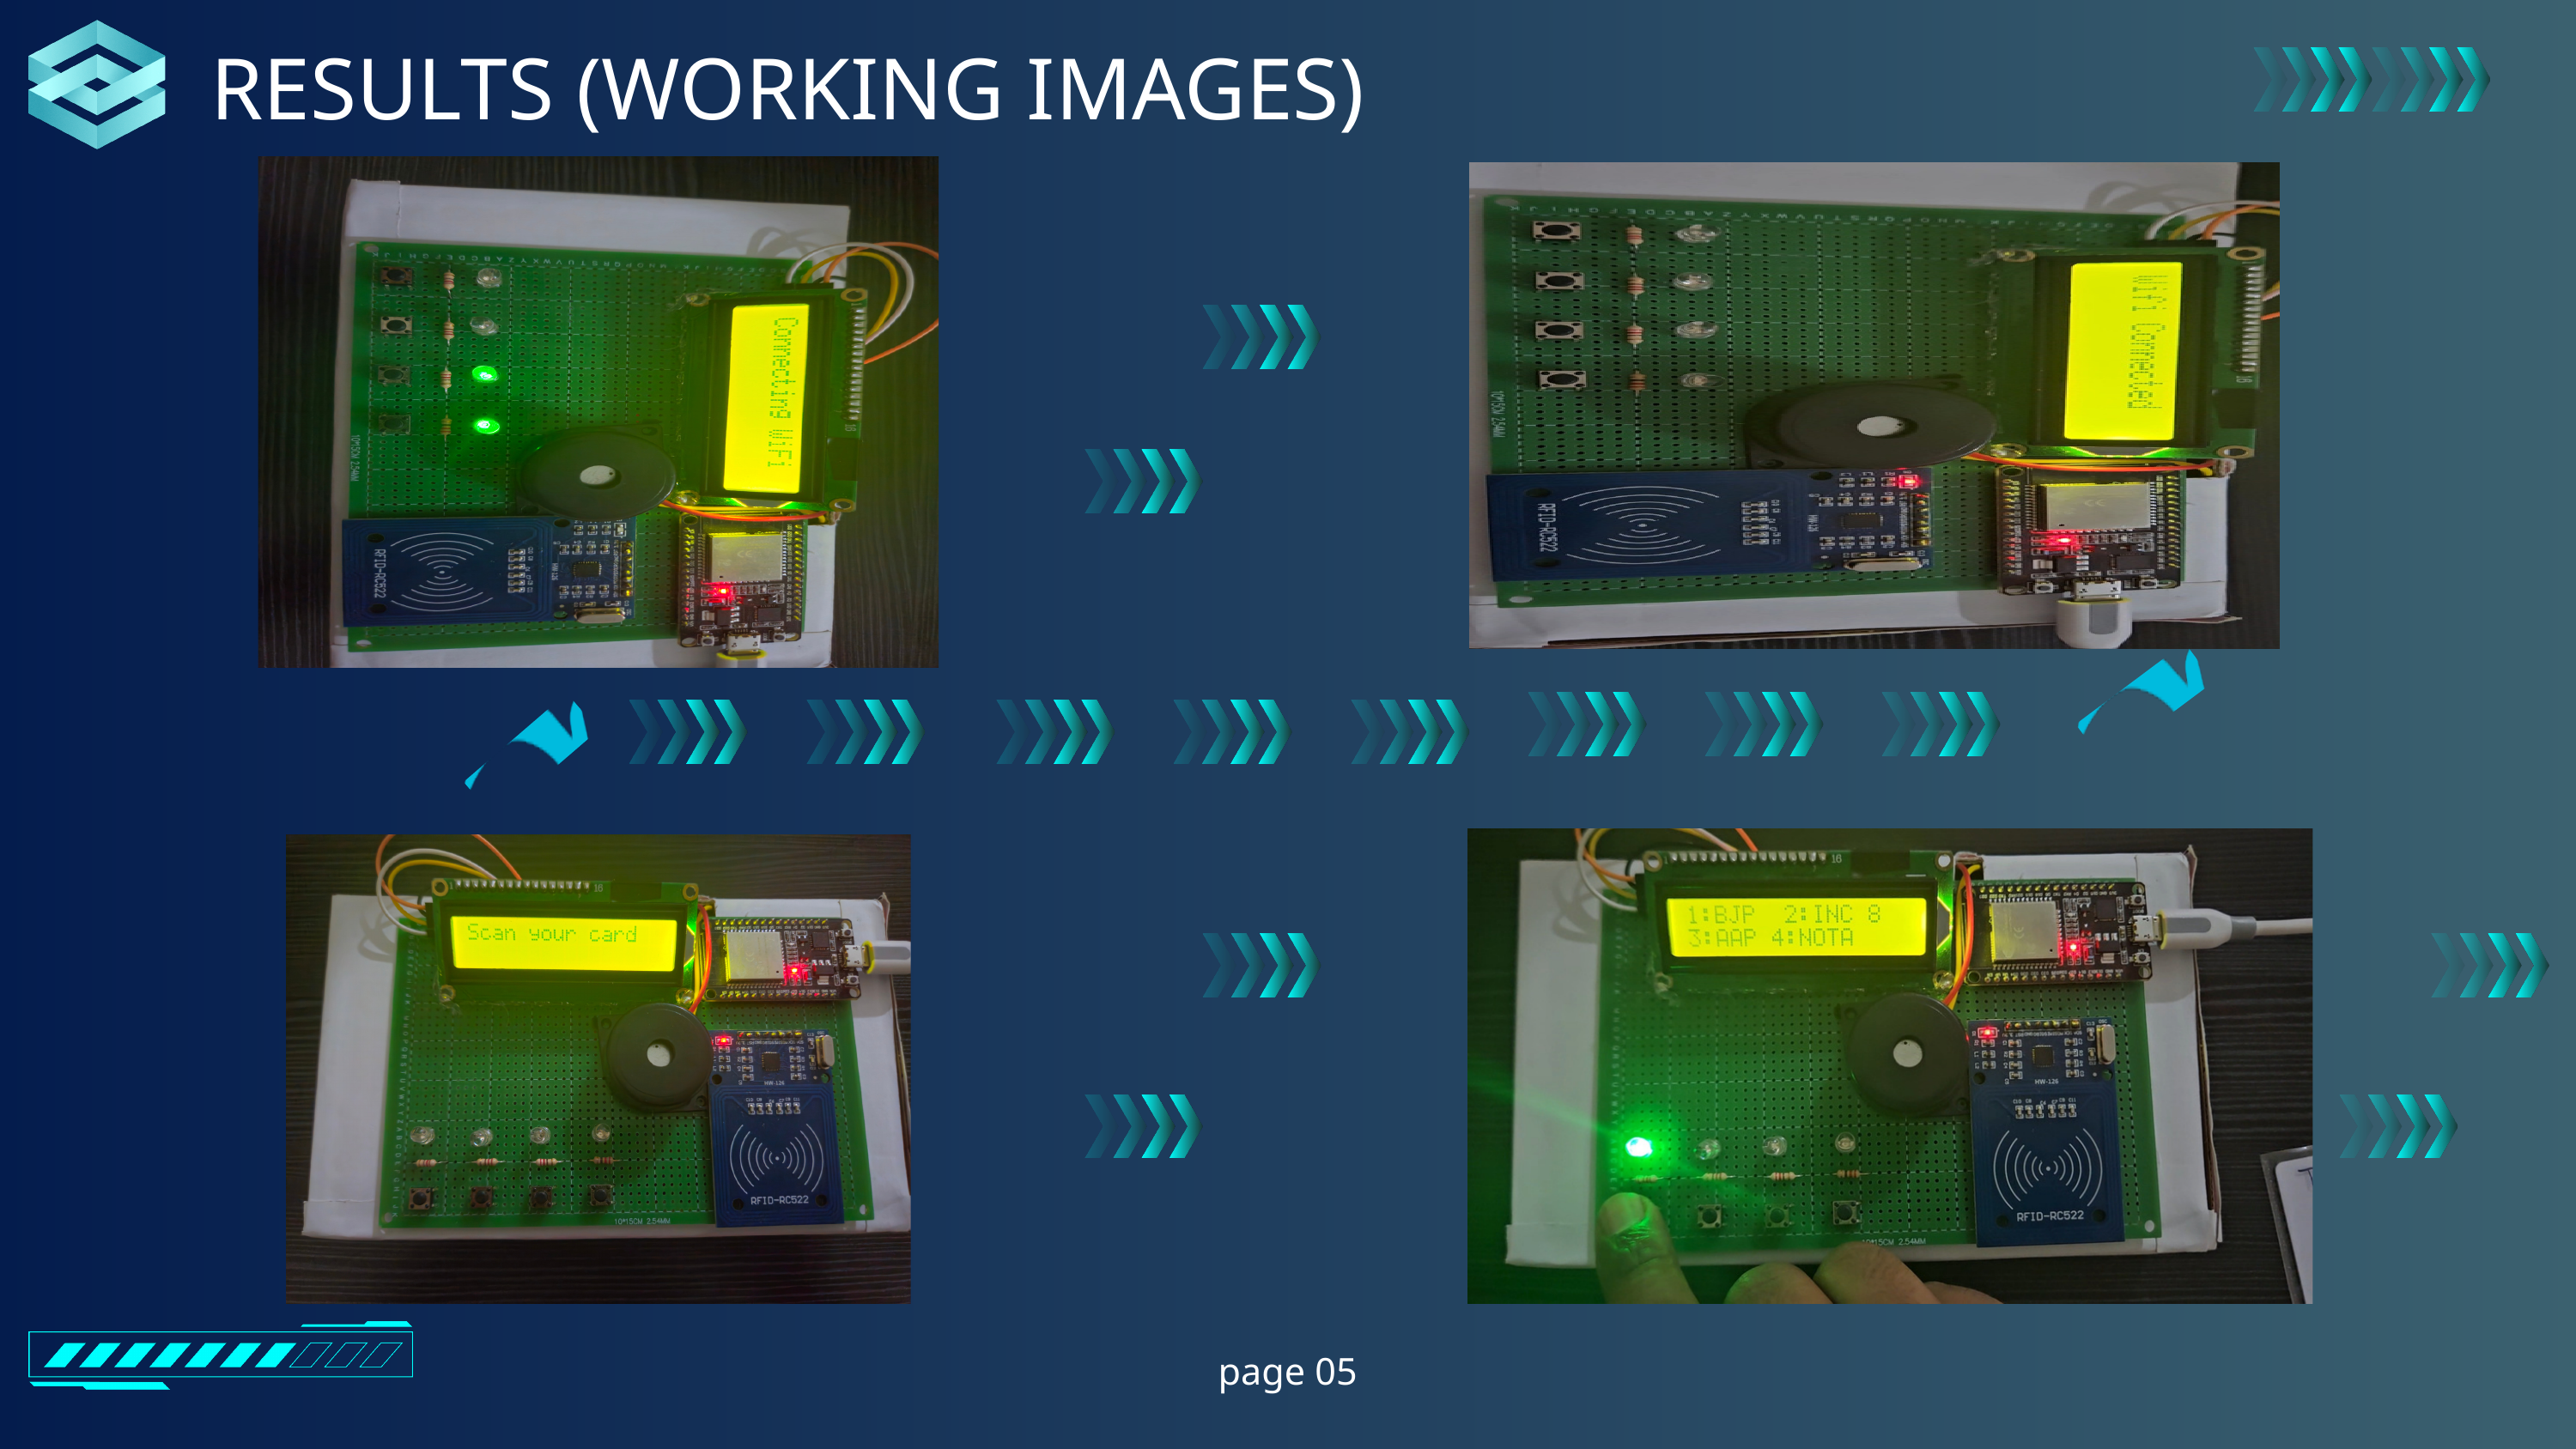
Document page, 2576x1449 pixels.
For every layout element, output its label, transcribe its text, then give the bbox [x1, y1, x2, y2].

text_box [2372, 47, 2490, 112]
text_box RESULTS (WORKING IMAGES) [210, 30, 2038, 137]
text_box [2339, 1094, 2458, 1158]
text_box [1528, 692, 1647, 756]
text_box [2431, 933, 2549, 997]
text_box [1084, 449, 1203, 513]
text_box [1881, 692, 2001, 756]
text_box [463, 693, 598, 819]
text_box [2253, 47, 2372, 112]
text_box [1173, 700, 1292, 764]
text_box [1202, 305, 1321, 369]
text_box [806, 700, 926, 764]
text_box [996, 700, 1115, 764]
text_box [28, 20, 166, 149]
text_box [1704, 692, 1824, 756]
text_box [1351, 700, 1470, 764]
text_box [2075, 642, 2215, 764]
text_box [1202, 933, 1321, 997]
text_box [258, 156, 939, 668]
text_box [629, 700, 748, 764]
text_box page 05 [1124, 1352, 1452, 1392]
text_box [28, 1321, 413, 1390]
text_box [1467, 828, 2313, 1304]
text_box [286, 834, 911, 1304]
text_box [1469, 162, 2280, 649]
text_box [1084, 1094, 1203, 1158]
